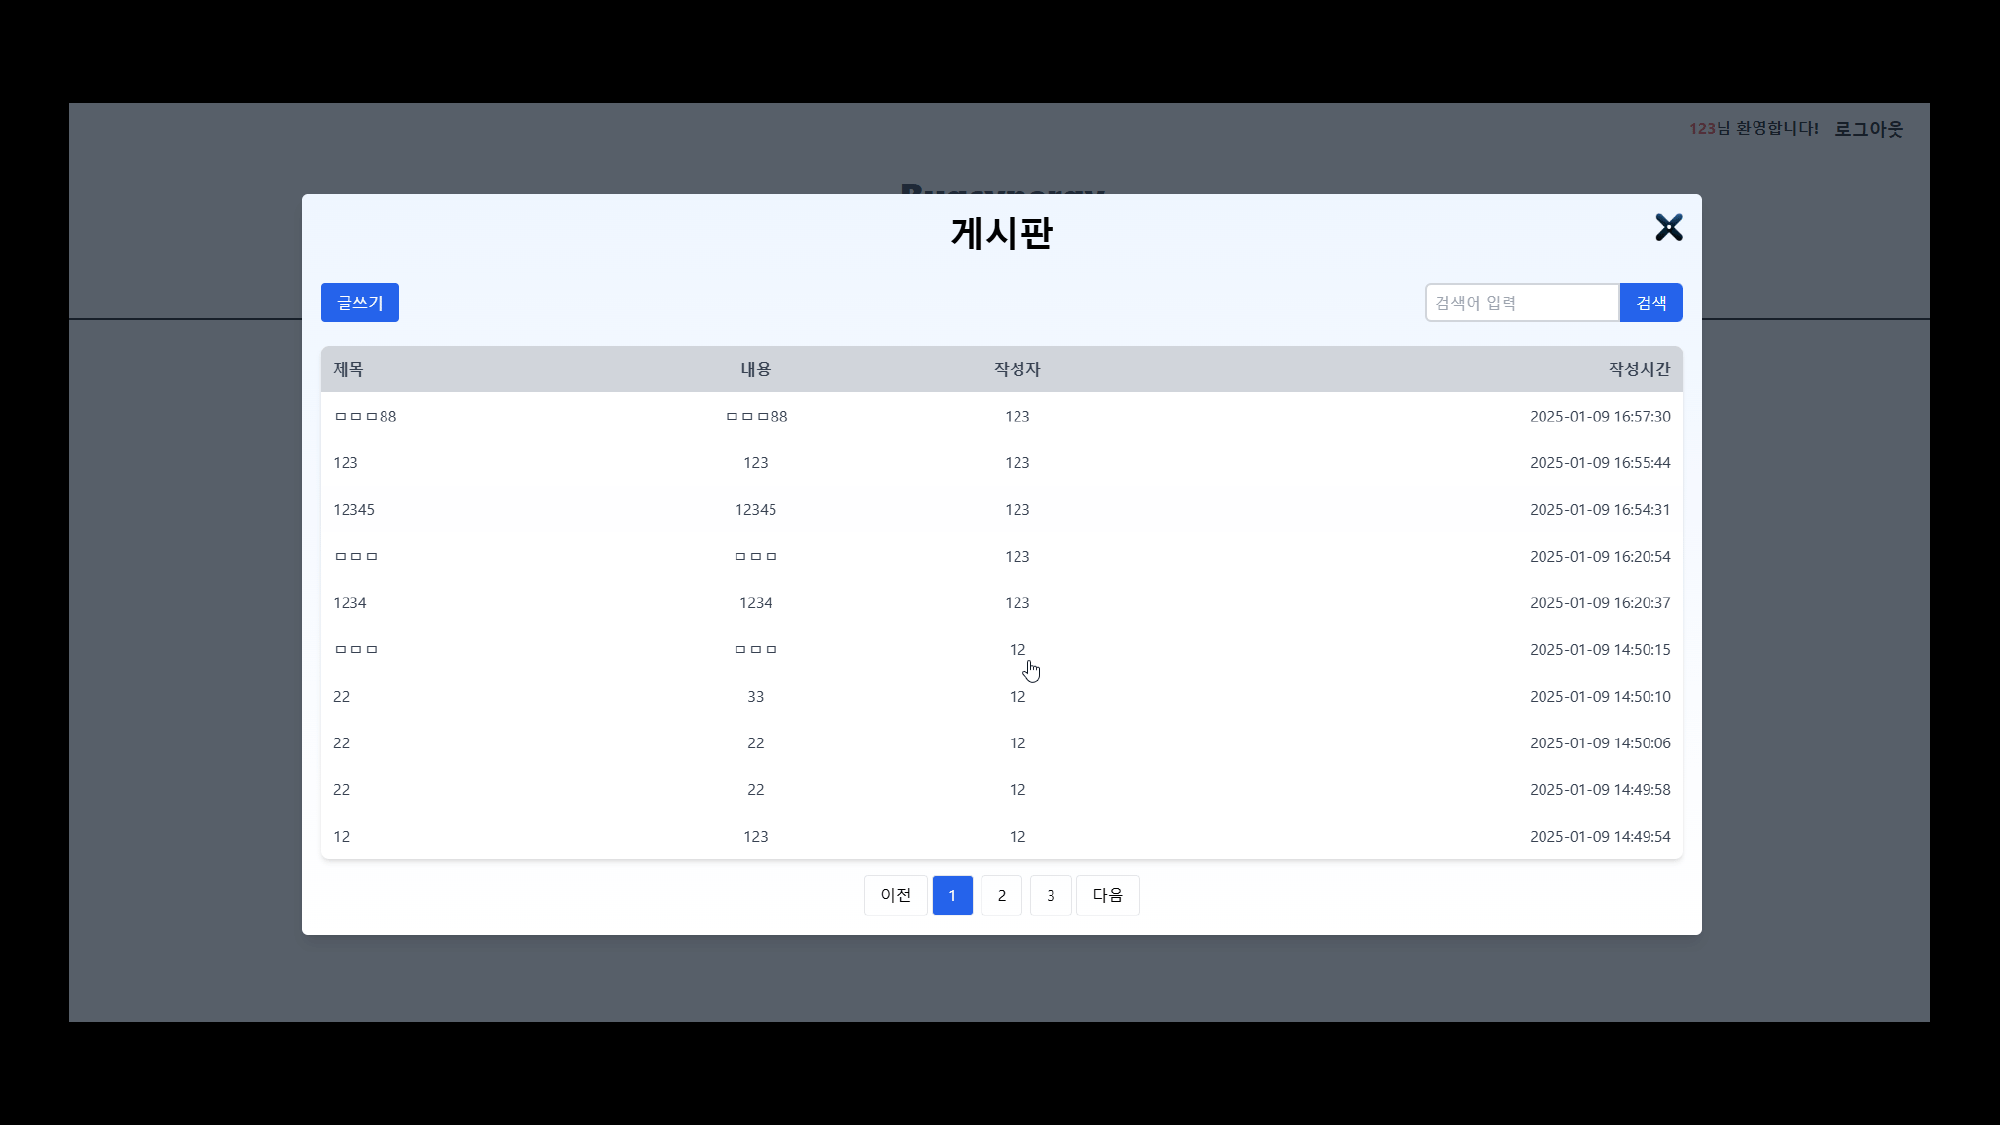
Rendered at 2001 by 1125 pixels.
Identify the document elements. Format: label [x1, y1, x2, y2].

picture [69, 103, 1930, 1022]
